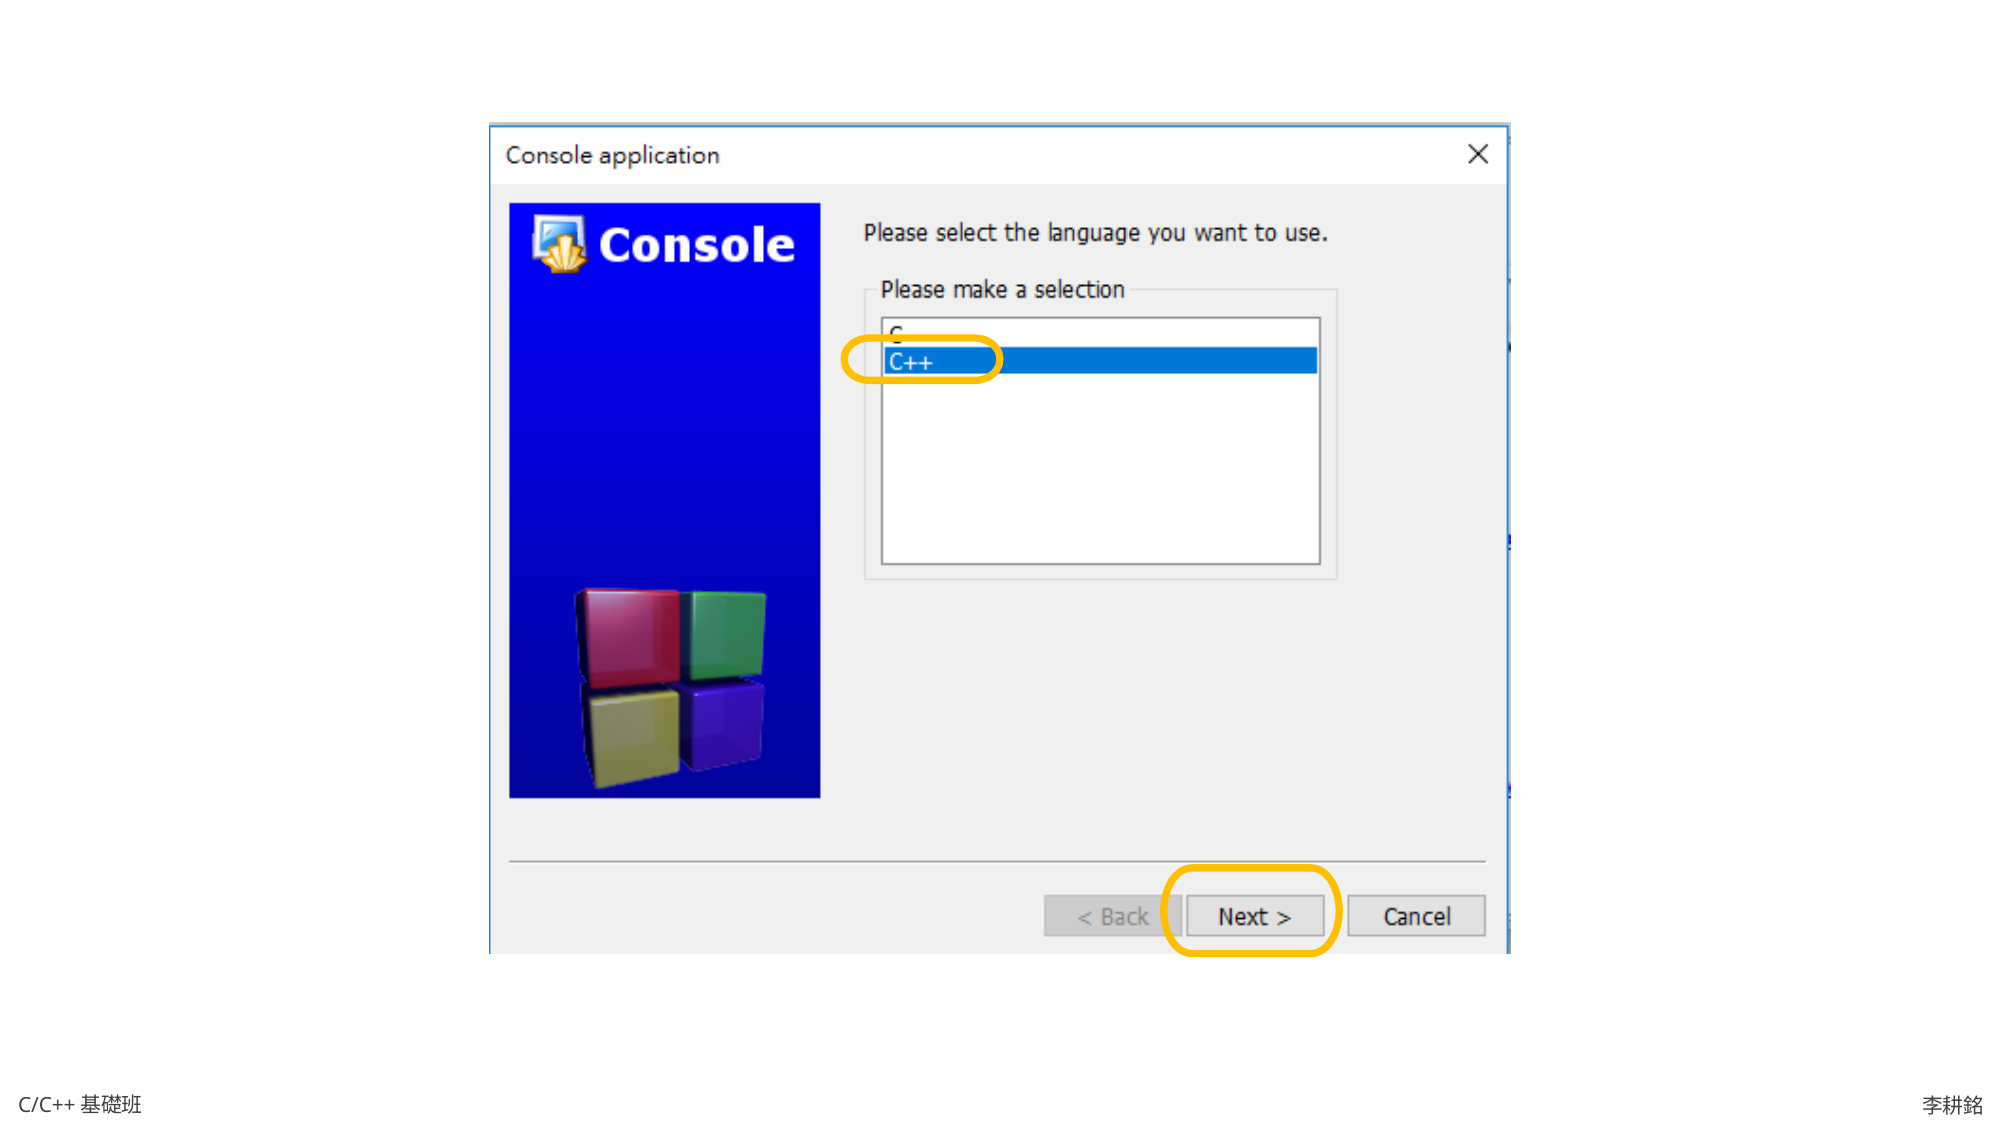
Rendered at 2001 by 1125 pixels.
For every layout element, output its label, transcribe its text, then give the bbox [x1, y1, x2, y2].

text_box 李耕銘 [1907, 1084, 2000, 1125]
text_box C/C++基礎班 [3, 1084, 158, 1125]
picture [489, 122, 1511, 954]
